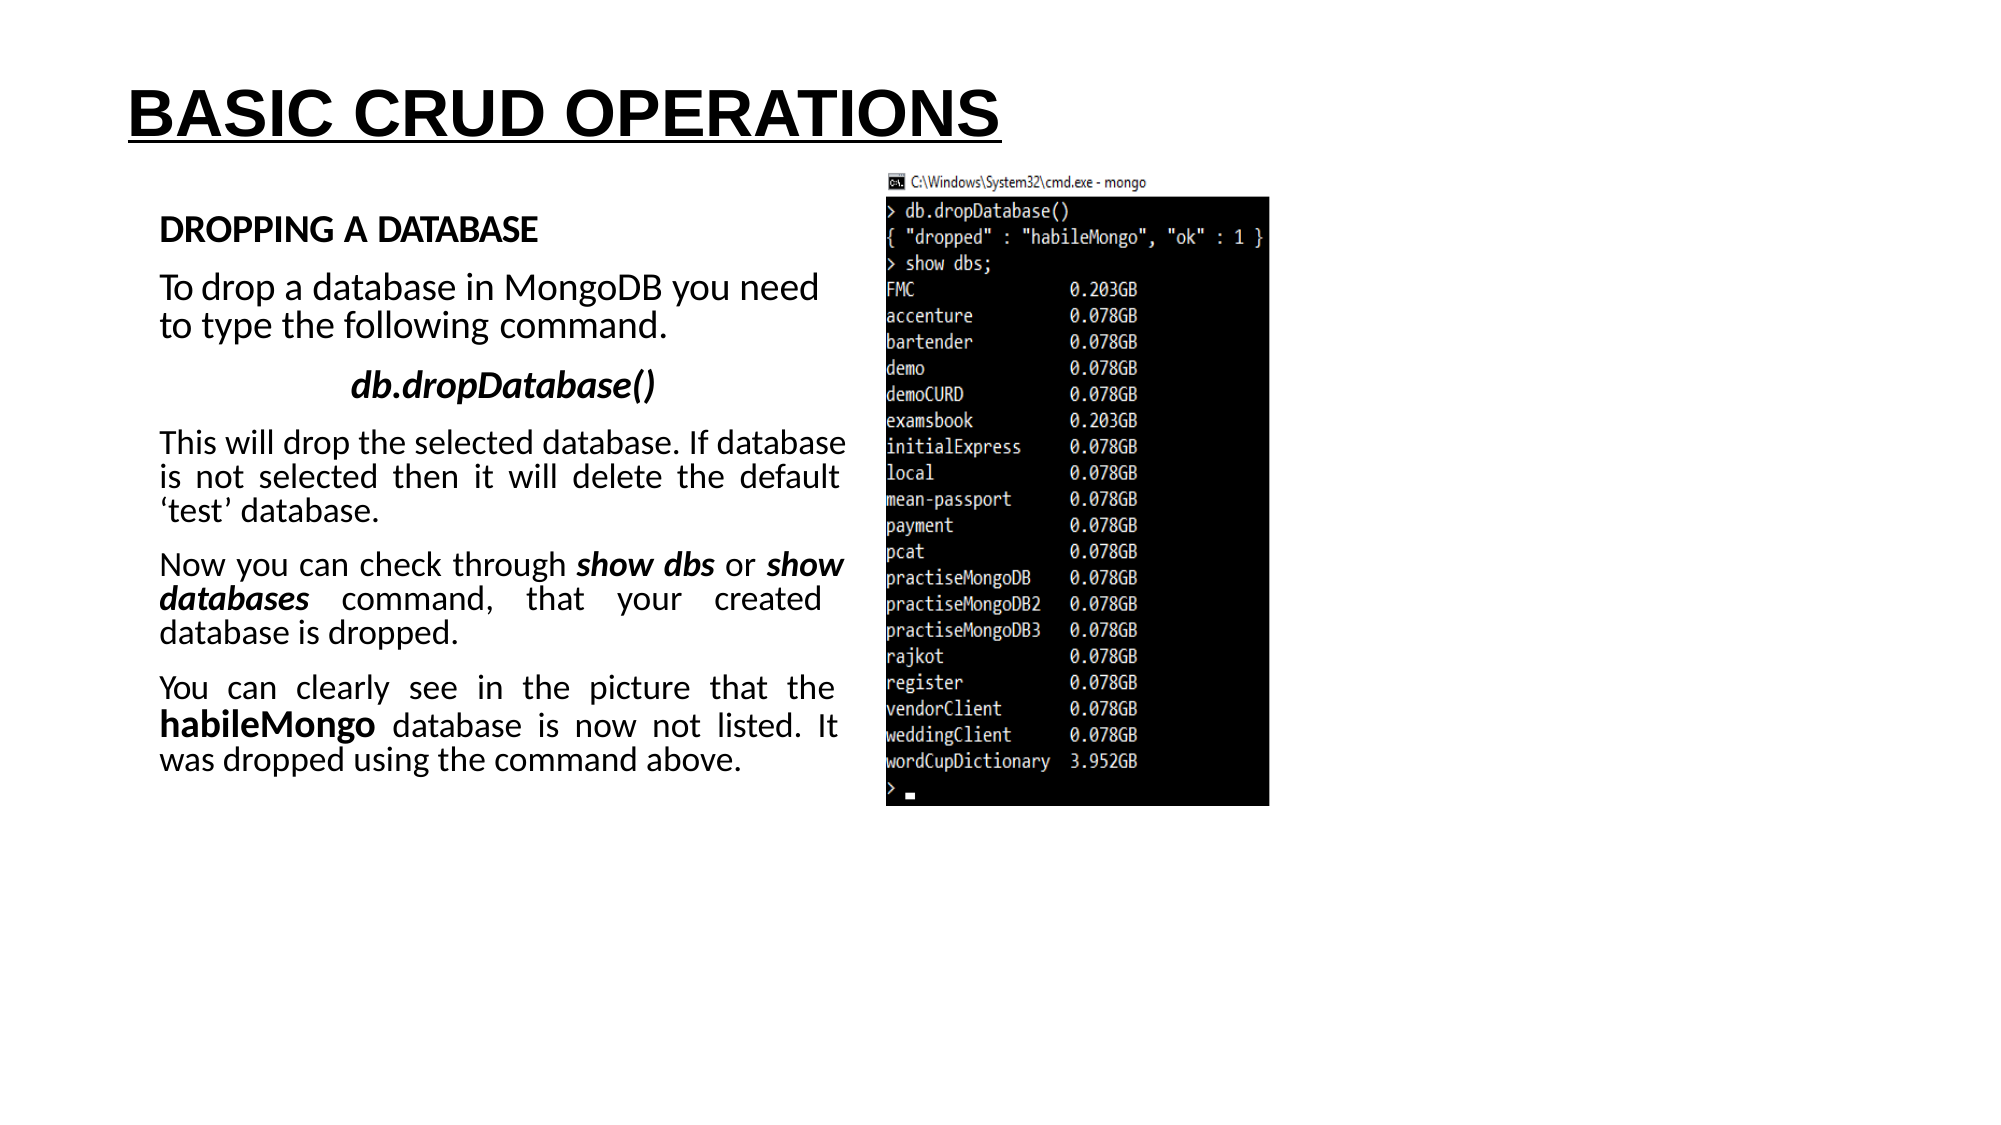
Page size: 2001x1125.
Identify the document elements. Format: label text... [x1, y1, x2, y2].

text_box BASIC CRUD OPERATIONS [125, 67, 1453, 258]
text_box [886, 168, 1270, 806]
text_box DROPPING A DATABASE To drop a database in MongoDB you need to type the following command. db.dropDatabase() This will drop the selected database. If database is not selected then it will delete the default ‘test’ database. Now you can check through show dbs or show databases command, that your created database is dropped. You can clearly see in the picture that the habileMongo database is now not listed. It was dropped using the command above. [157, 189, 855, 834]
